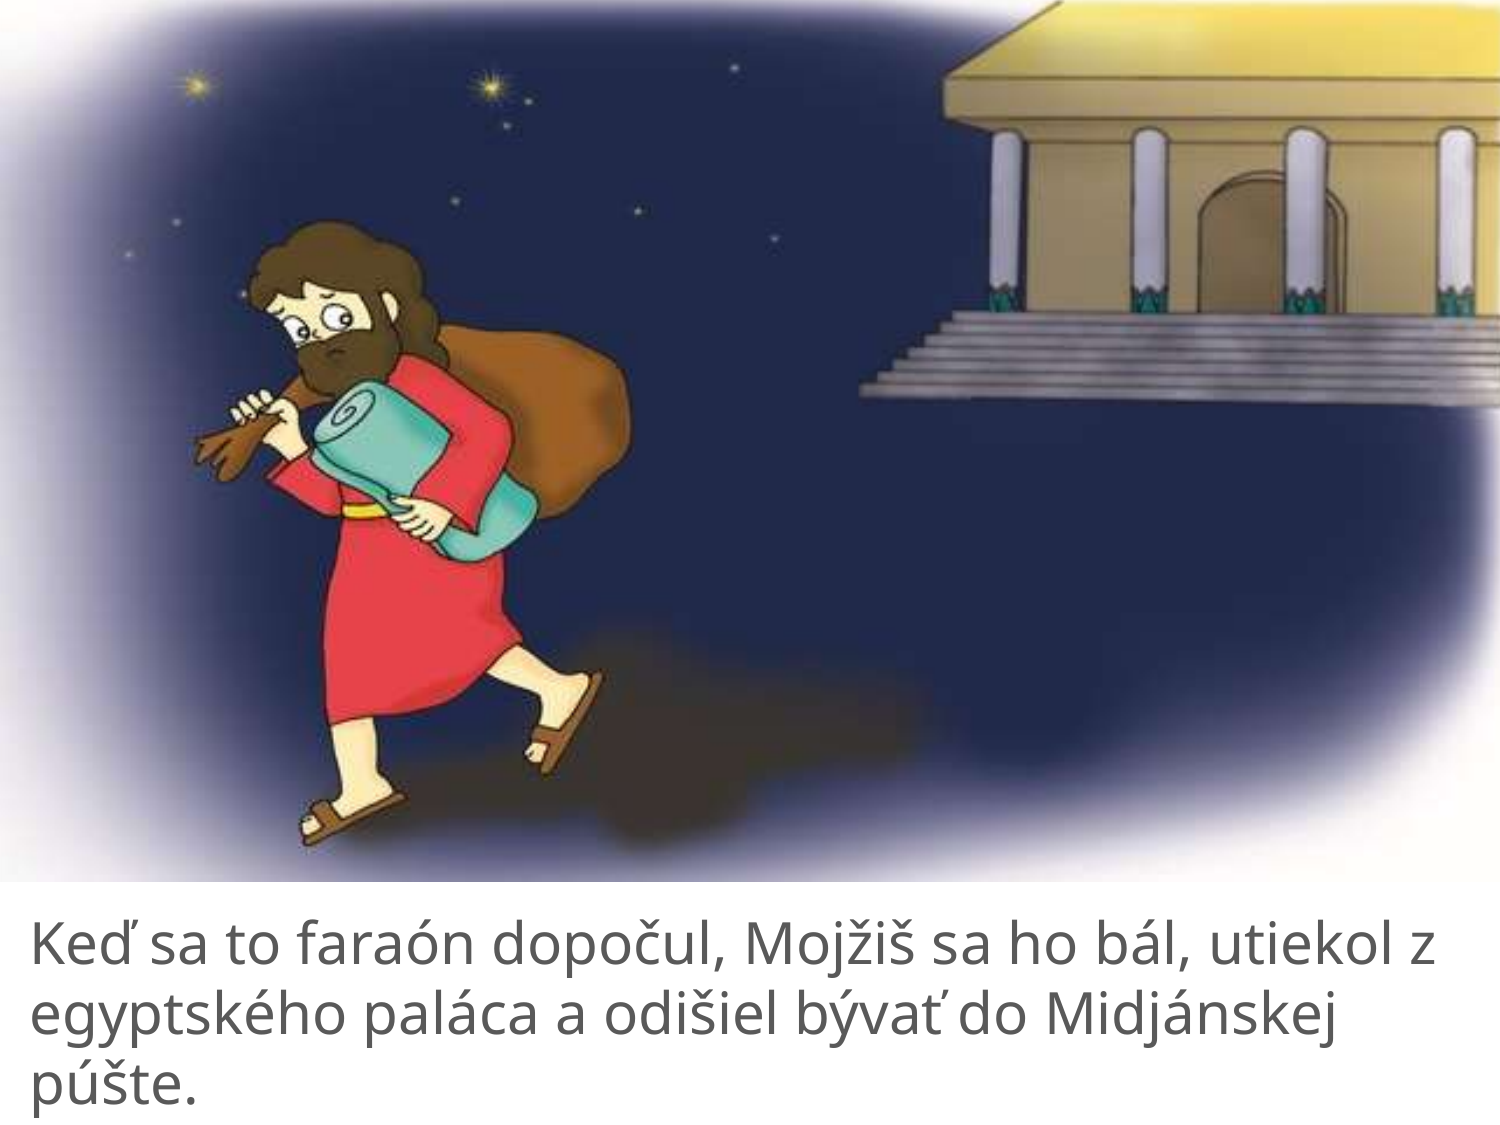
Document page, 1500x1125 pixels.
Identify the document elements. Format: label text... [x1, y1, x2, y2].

picture [0, 0, 1500, 882]
text_box Keď sa to faraón dopočul, Mojžiš sa ho bál, utiekol z egyptského paláca a odišiel bývať do Midjánskej púšte. [14, 898, 1486, 1124]
